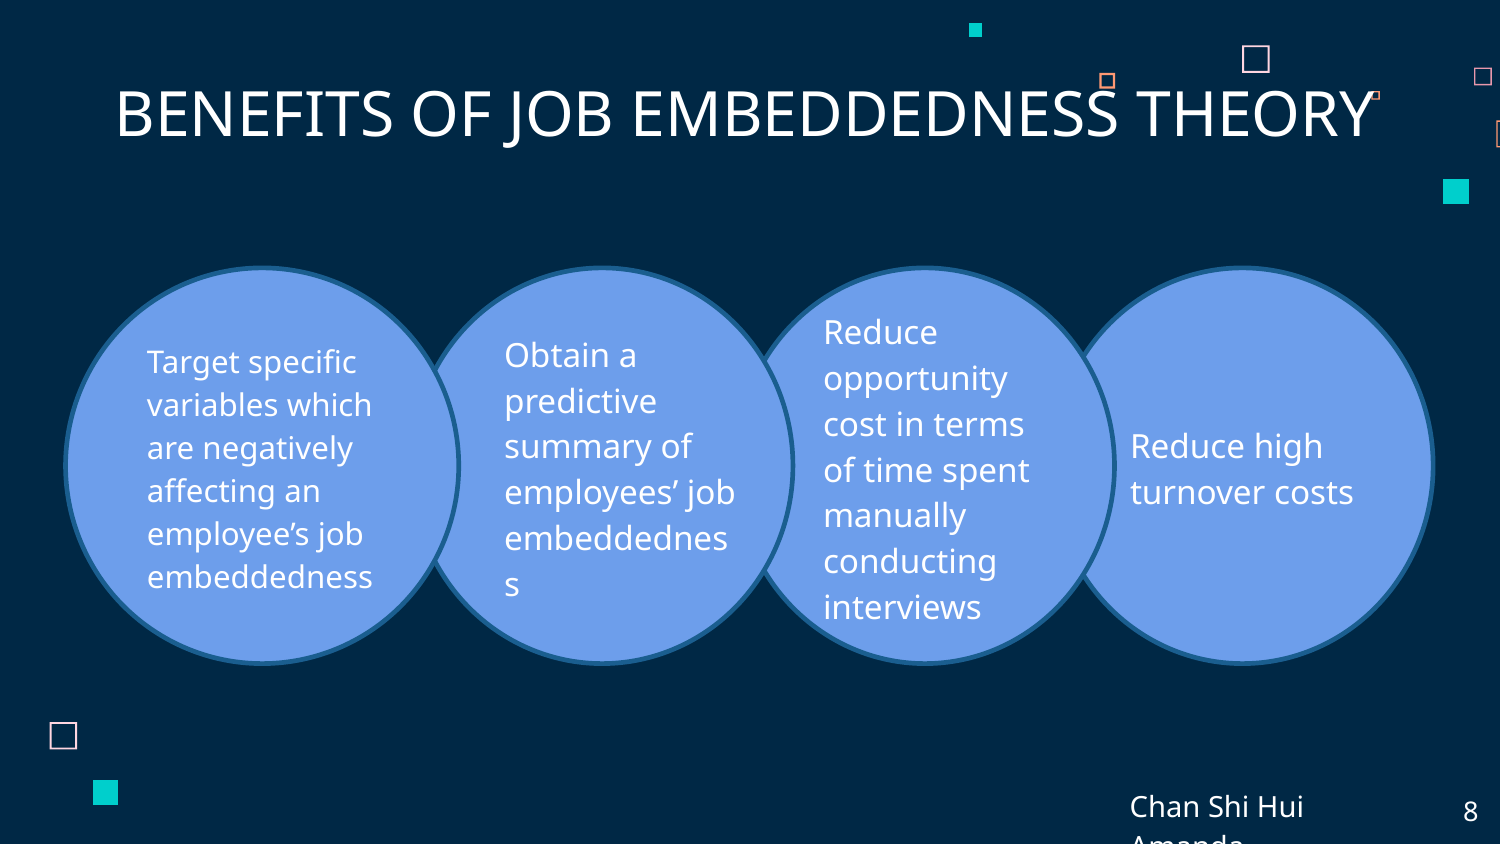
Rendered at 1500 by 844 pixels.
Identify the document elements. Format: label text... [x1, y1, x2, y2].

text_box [65, 267, 459, 664]
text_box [794, 267, 1115, 664]
subtitle Chan Shi Hui Amanda [1114, 767, 1442, 833]
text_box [460, 267, 794, 664]
title BENEFITS OF JOB EMBEDDEDNESS THEORY [99, 66, 1467, 164]
slide_number 8 [1403, 779, 1494, 844]
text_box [1115, 267, 1434, 664]
